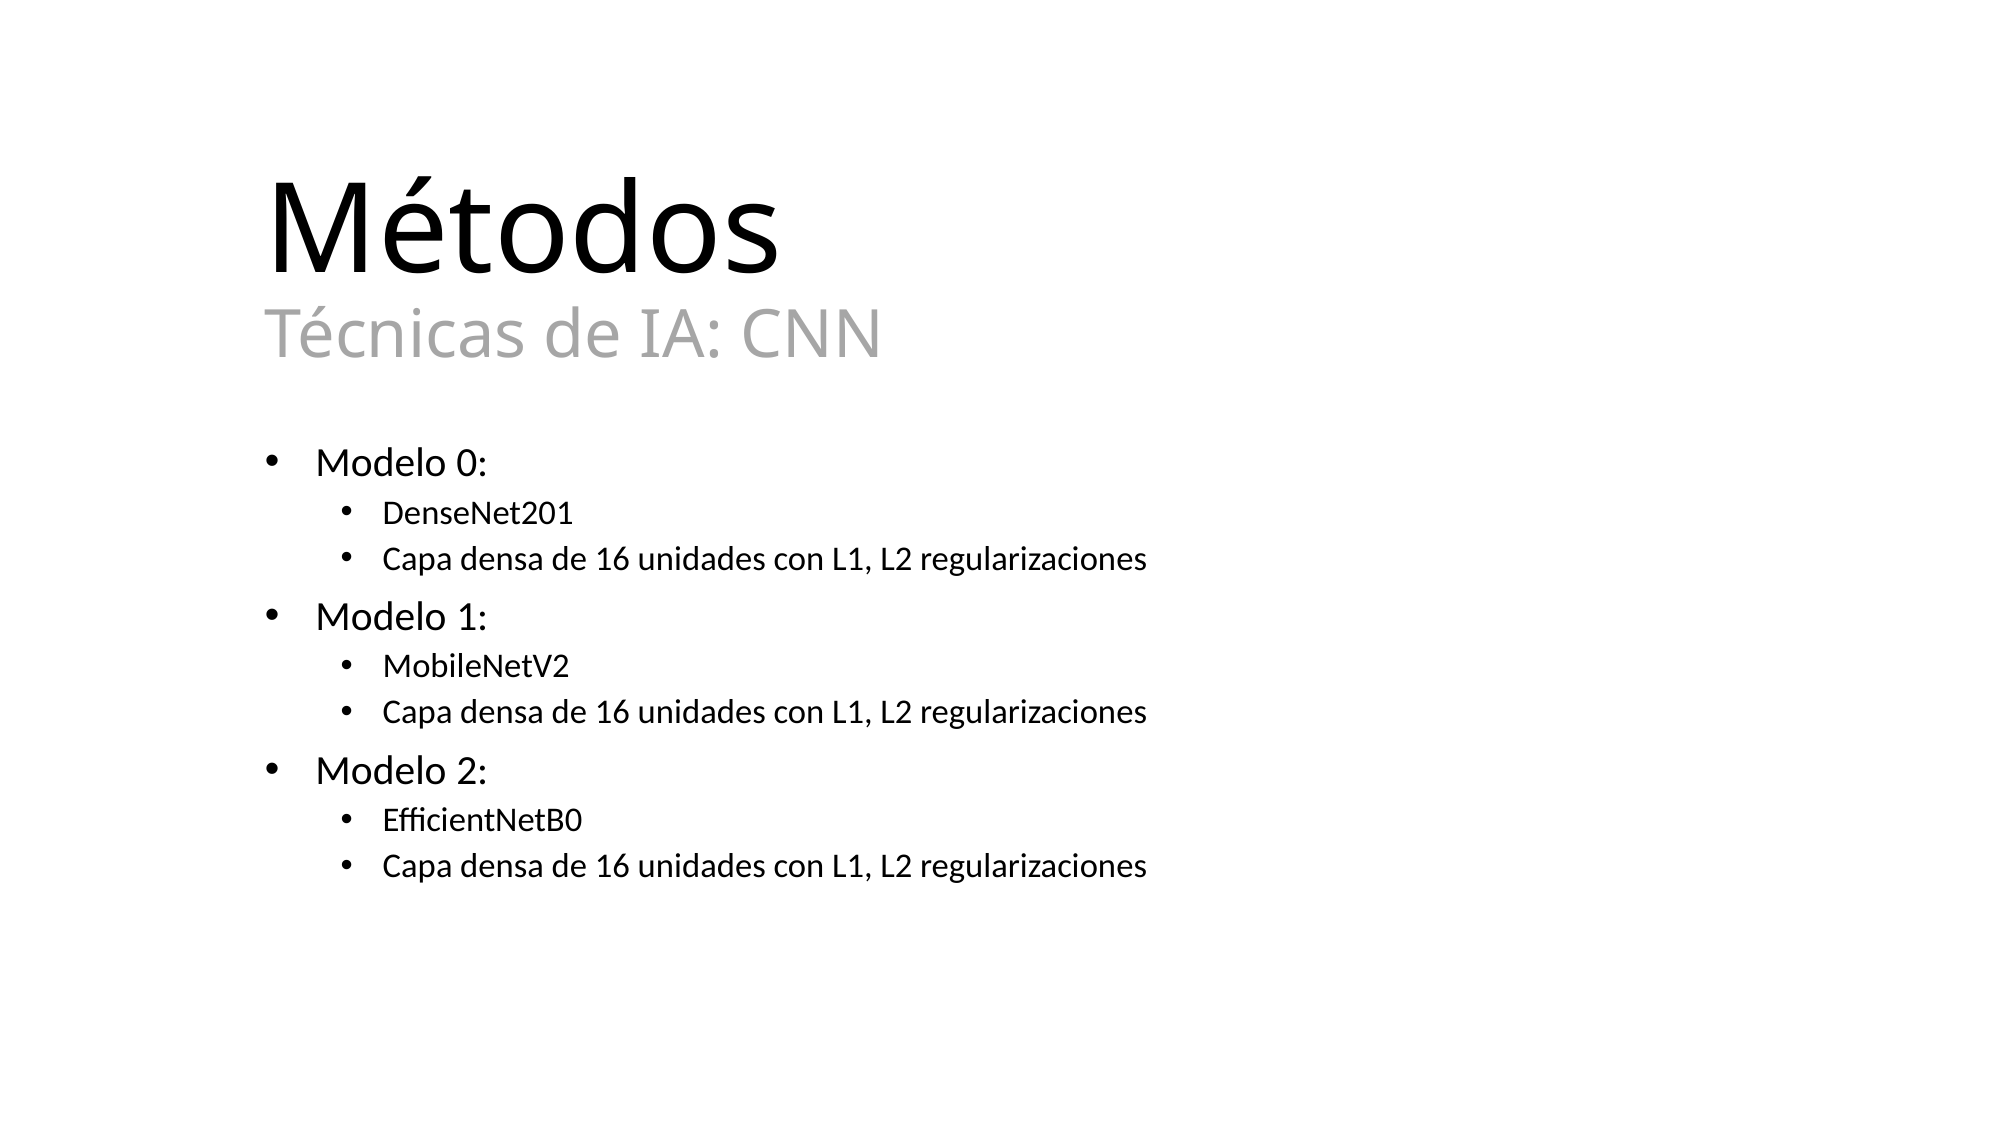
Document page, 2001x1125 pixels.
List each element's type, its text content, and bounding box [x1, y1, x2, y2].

title Métodos Técnicas de IA: CNN [249, 121, 1750, 380]
subtitle Modelo 0: DenseNet201 Capa densa de 16 unidades con L1, L2 regularizaciones Modelo 1: MobileNetV2 Capa densa de 16 unidades con L1, L2 regularizaciones Modelo 2: EfficientNetB0 Capa densa de 16 unidades con L1, L2 regularizaciones [249, 433, 1750, 896]
